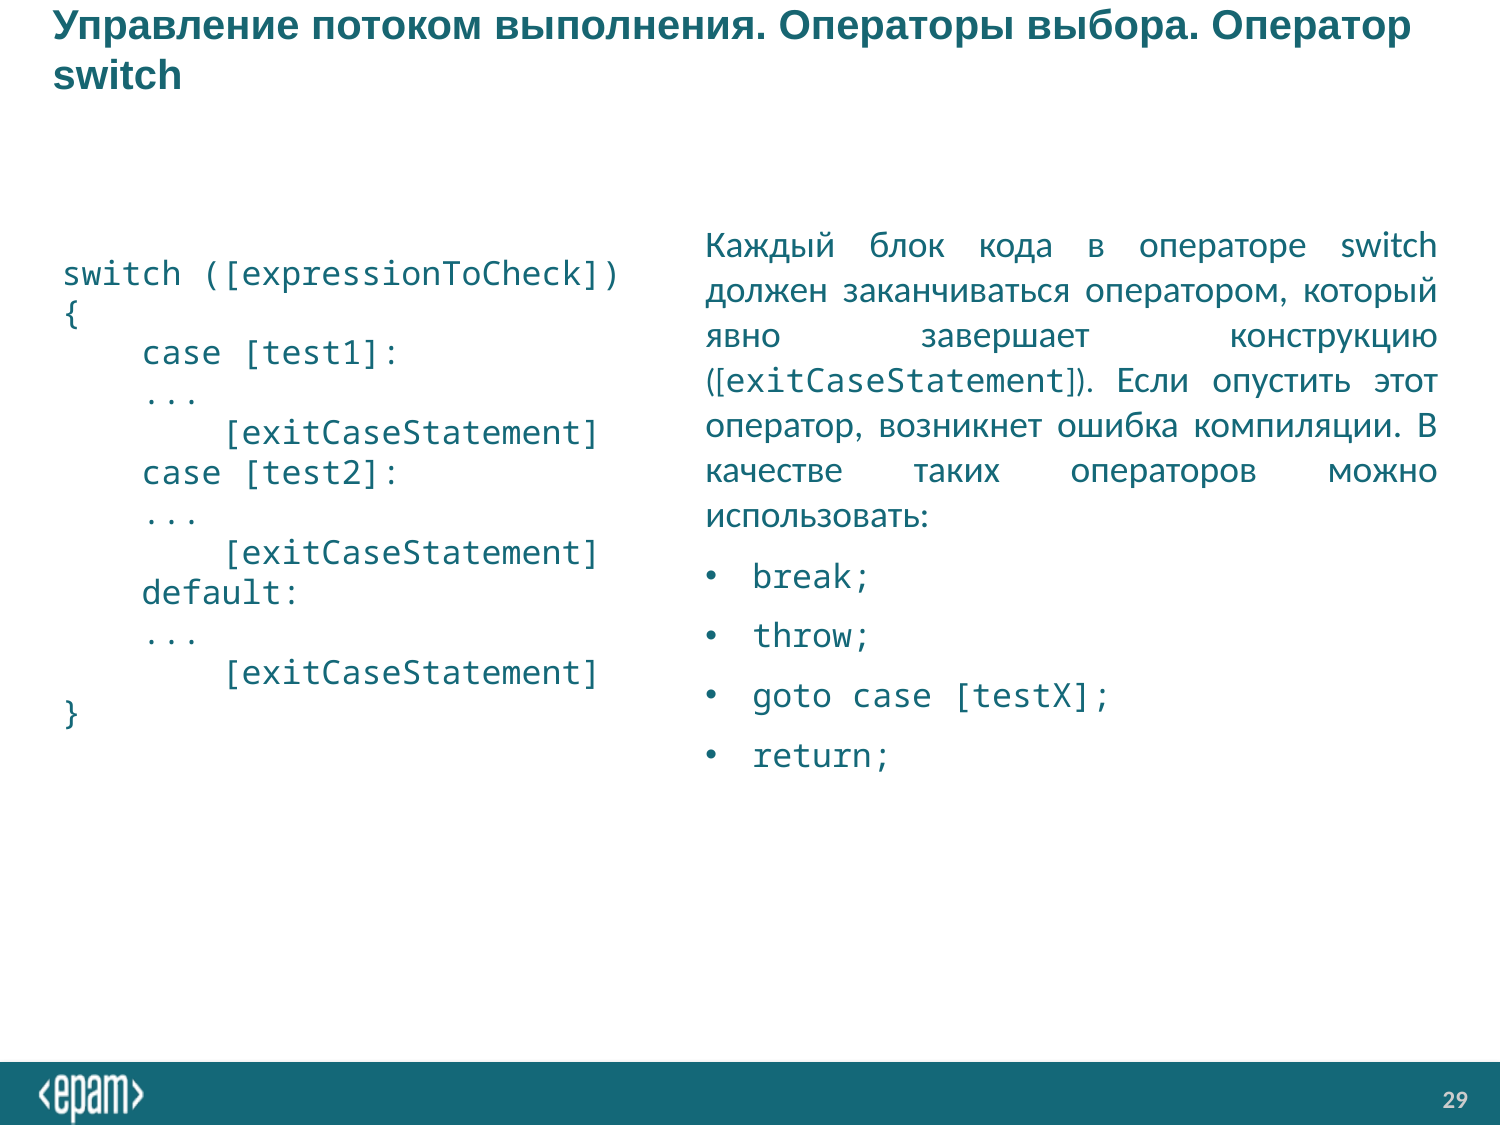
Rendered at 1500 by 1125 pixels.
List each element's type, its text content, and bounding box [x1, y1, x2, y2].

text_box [46, 212, 1454, 789]
title Управление потоком выполнения. Операторы выбора. Оператор switch [0, 0, 1500, 95]
picture [38, 1074, 144, 1125]
